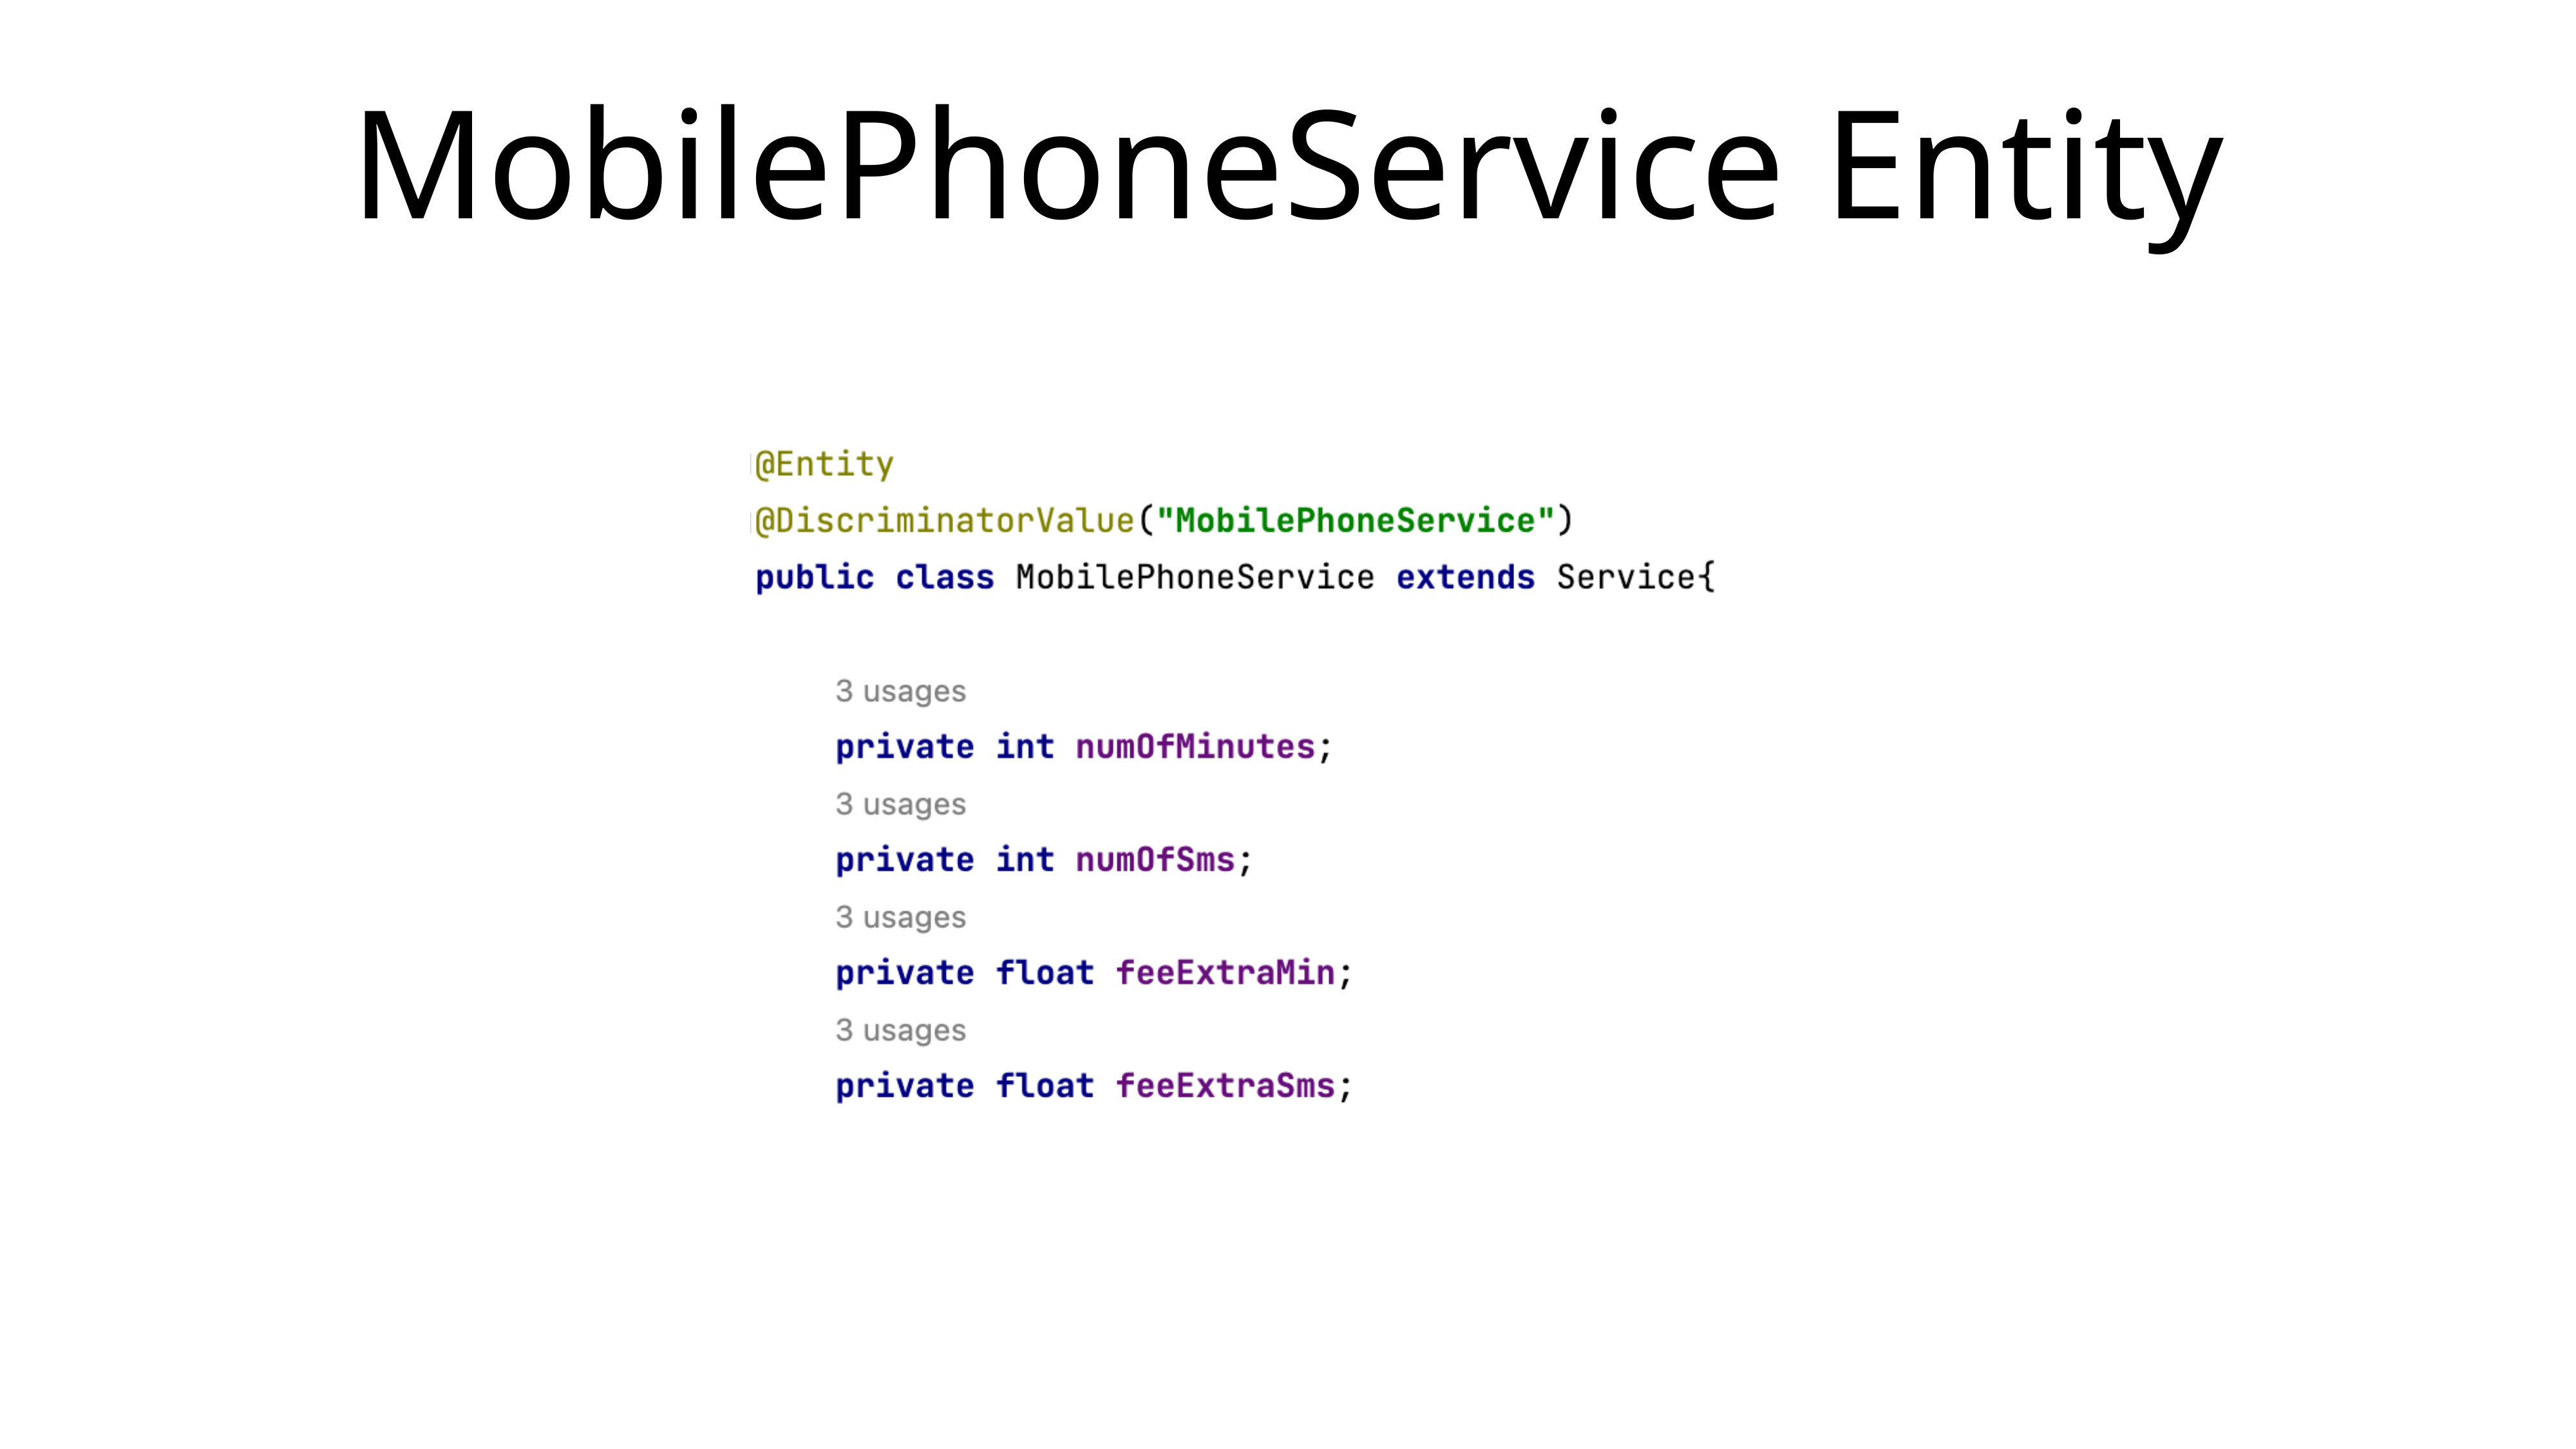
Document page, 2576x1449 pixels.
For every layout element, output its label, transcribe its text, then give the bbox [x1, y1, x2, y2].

title MobilePhoneService Entity [178, 37, 2398, 279]
picture [750, 440, 1898, 1136]
